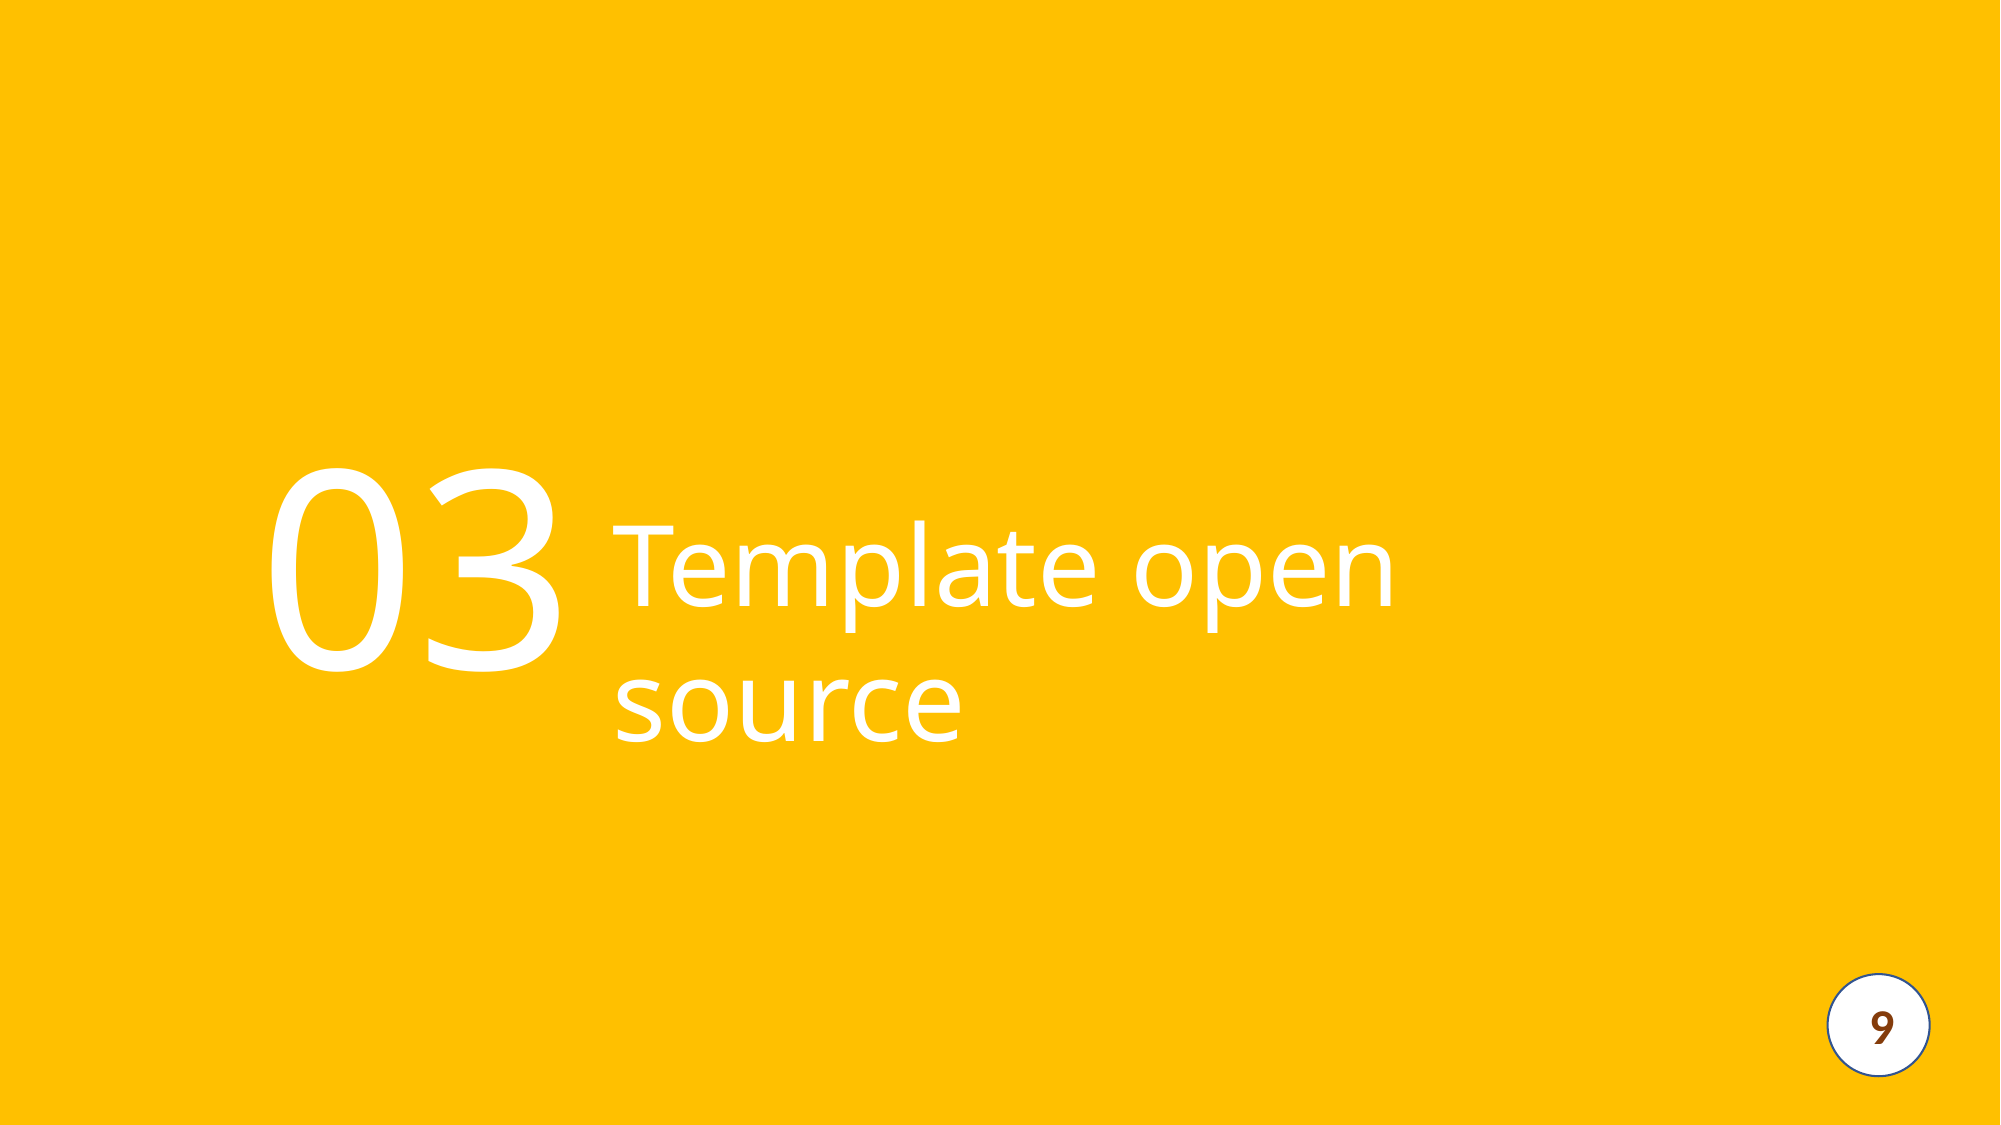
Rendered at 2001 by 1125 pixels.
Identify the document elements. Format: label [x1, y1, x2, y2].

text_box [243, 385, 1757, 740]
text_box [1827, 974, 1930, 1077]
